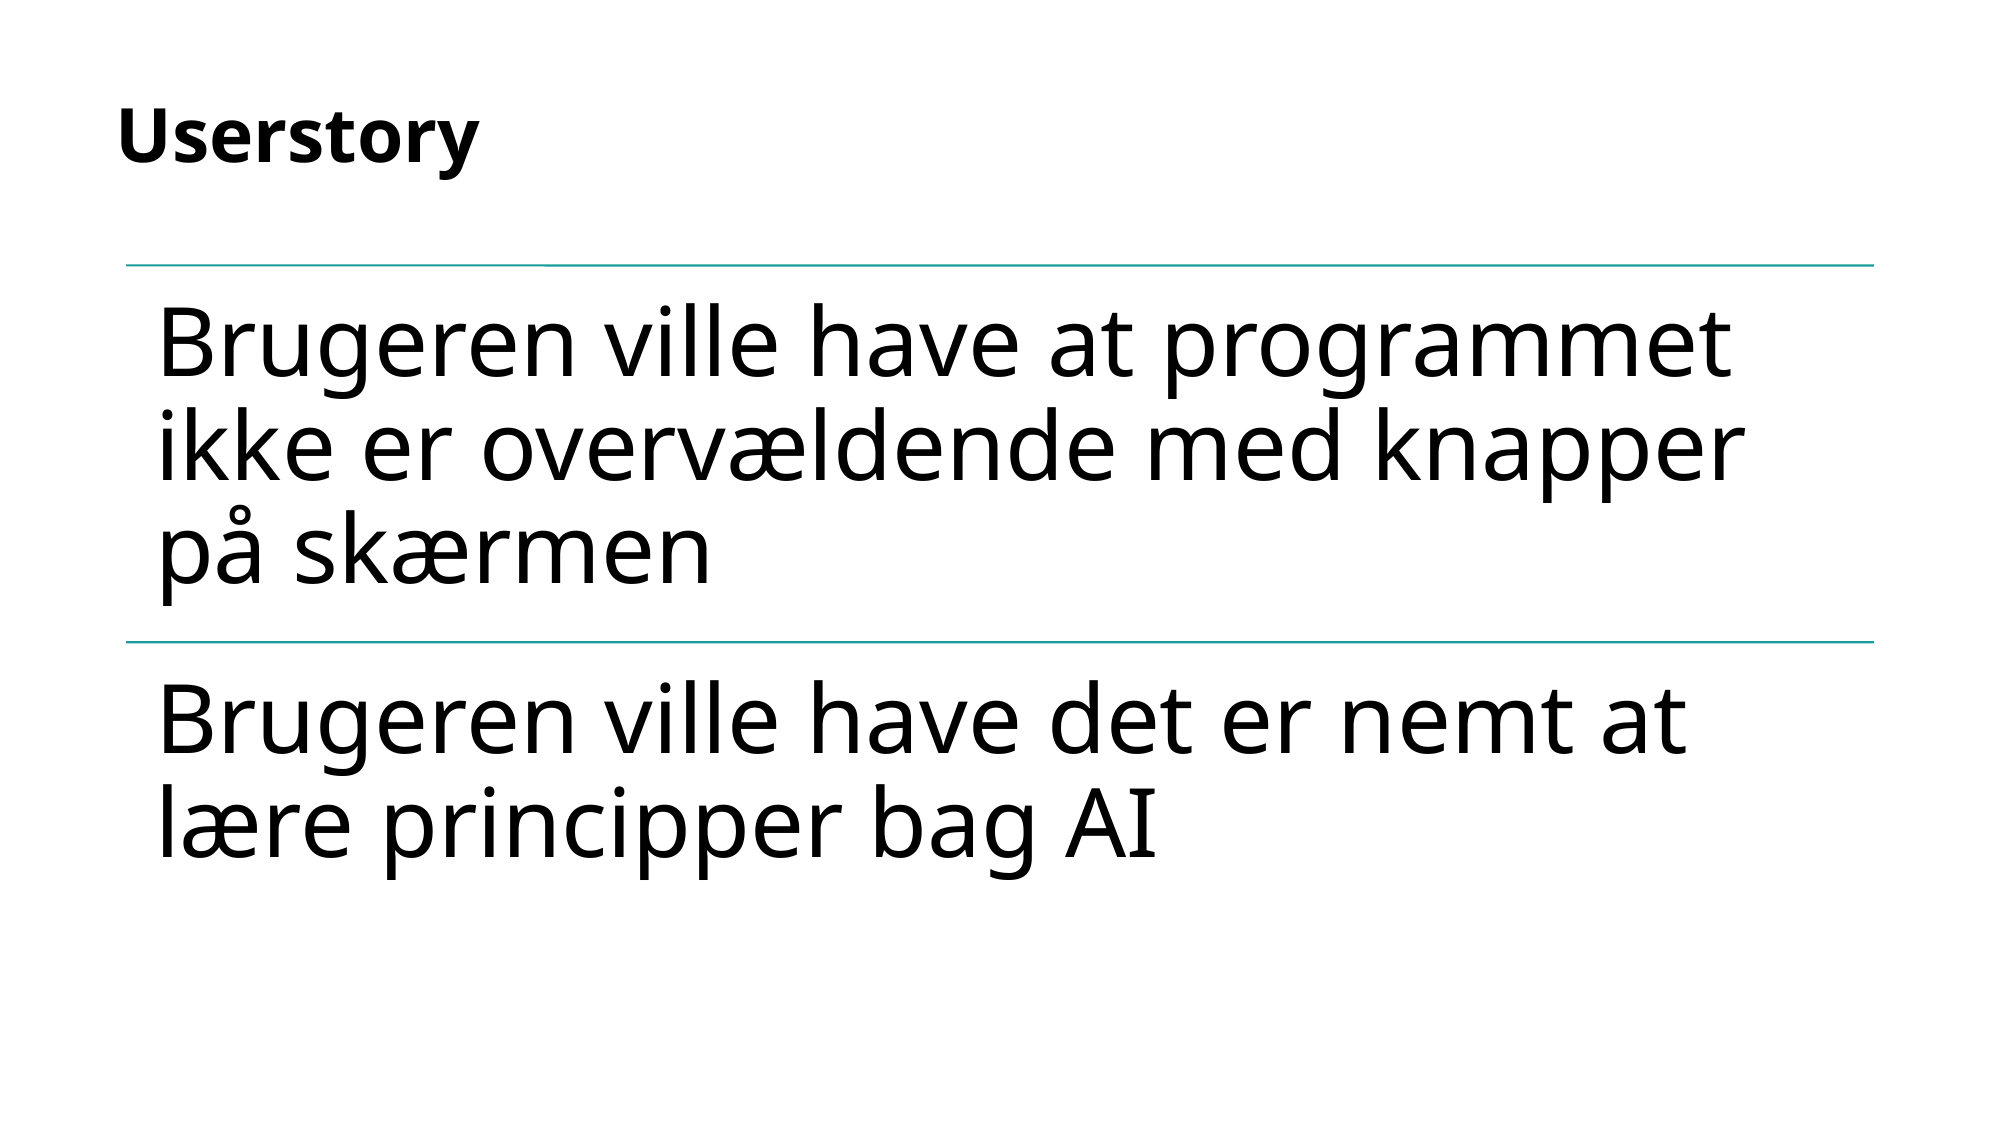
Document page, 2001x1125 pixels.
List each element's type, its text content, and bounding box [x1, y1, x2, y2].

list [126, 265, 1874, 1020]
title Userstory [100, 90, 1849, 276]
